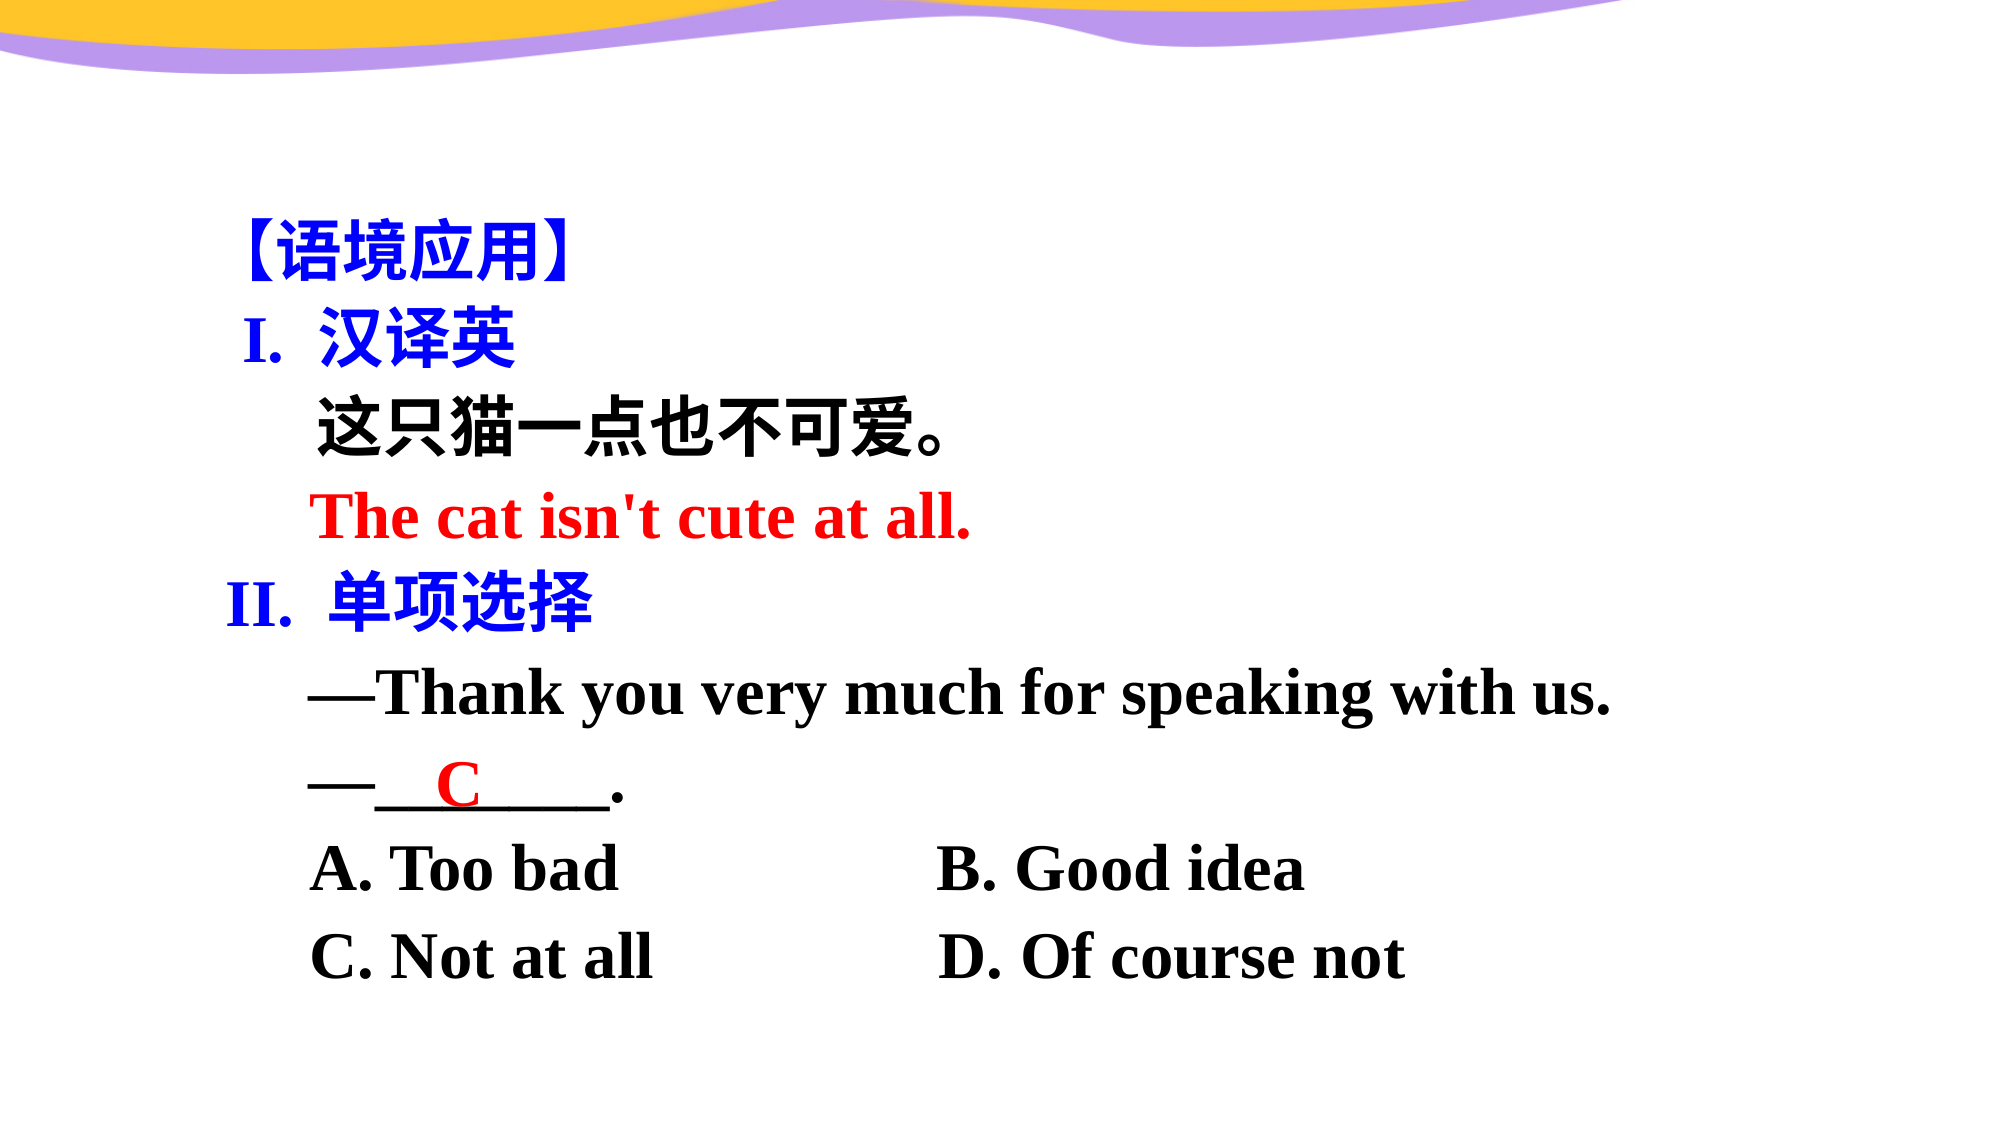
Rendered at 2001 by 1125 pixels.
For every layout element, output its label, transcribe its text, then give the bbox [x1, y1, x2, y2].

picture [0, 0, 2001, 1125]
text_box C [421, 732, 551, 828]
text_box 【语境应用】 I. 汉译英 这只猫一点也不可爱。 The cat isn't cute at all. II. 单项选择 —Thank you very much for speaking with us. —_______. A. Too bad B. Good idea C. Not at all D. Of course not [208, 200, 1804, 992]
